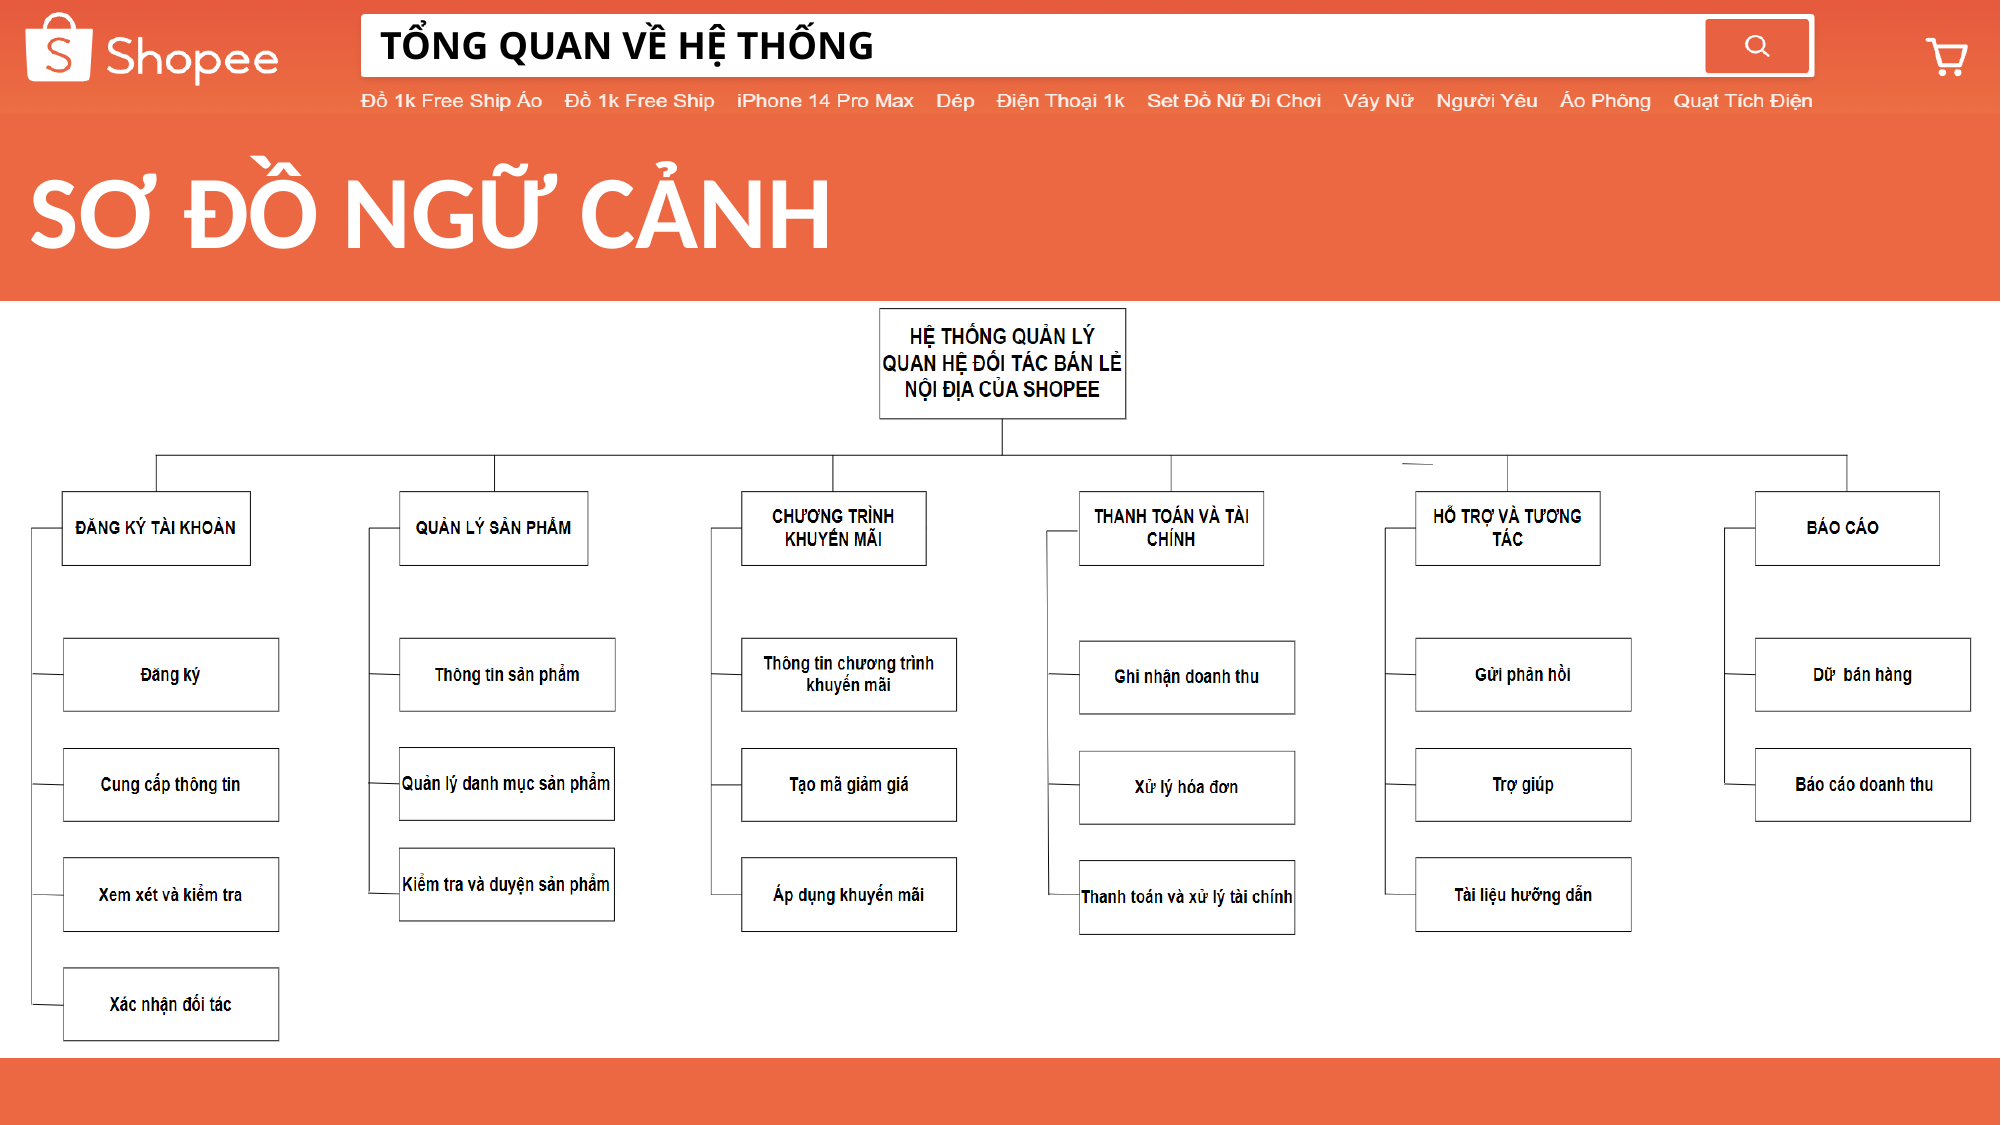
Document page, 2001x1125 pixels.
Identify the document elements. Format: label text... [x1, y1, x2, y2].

text_box SƠ ĐỒ NGỮ CẢNH [15, 137, 1088, 277]
picture [0, 0, 2000, 115]
picture [0, 301, 2000, 1058]
